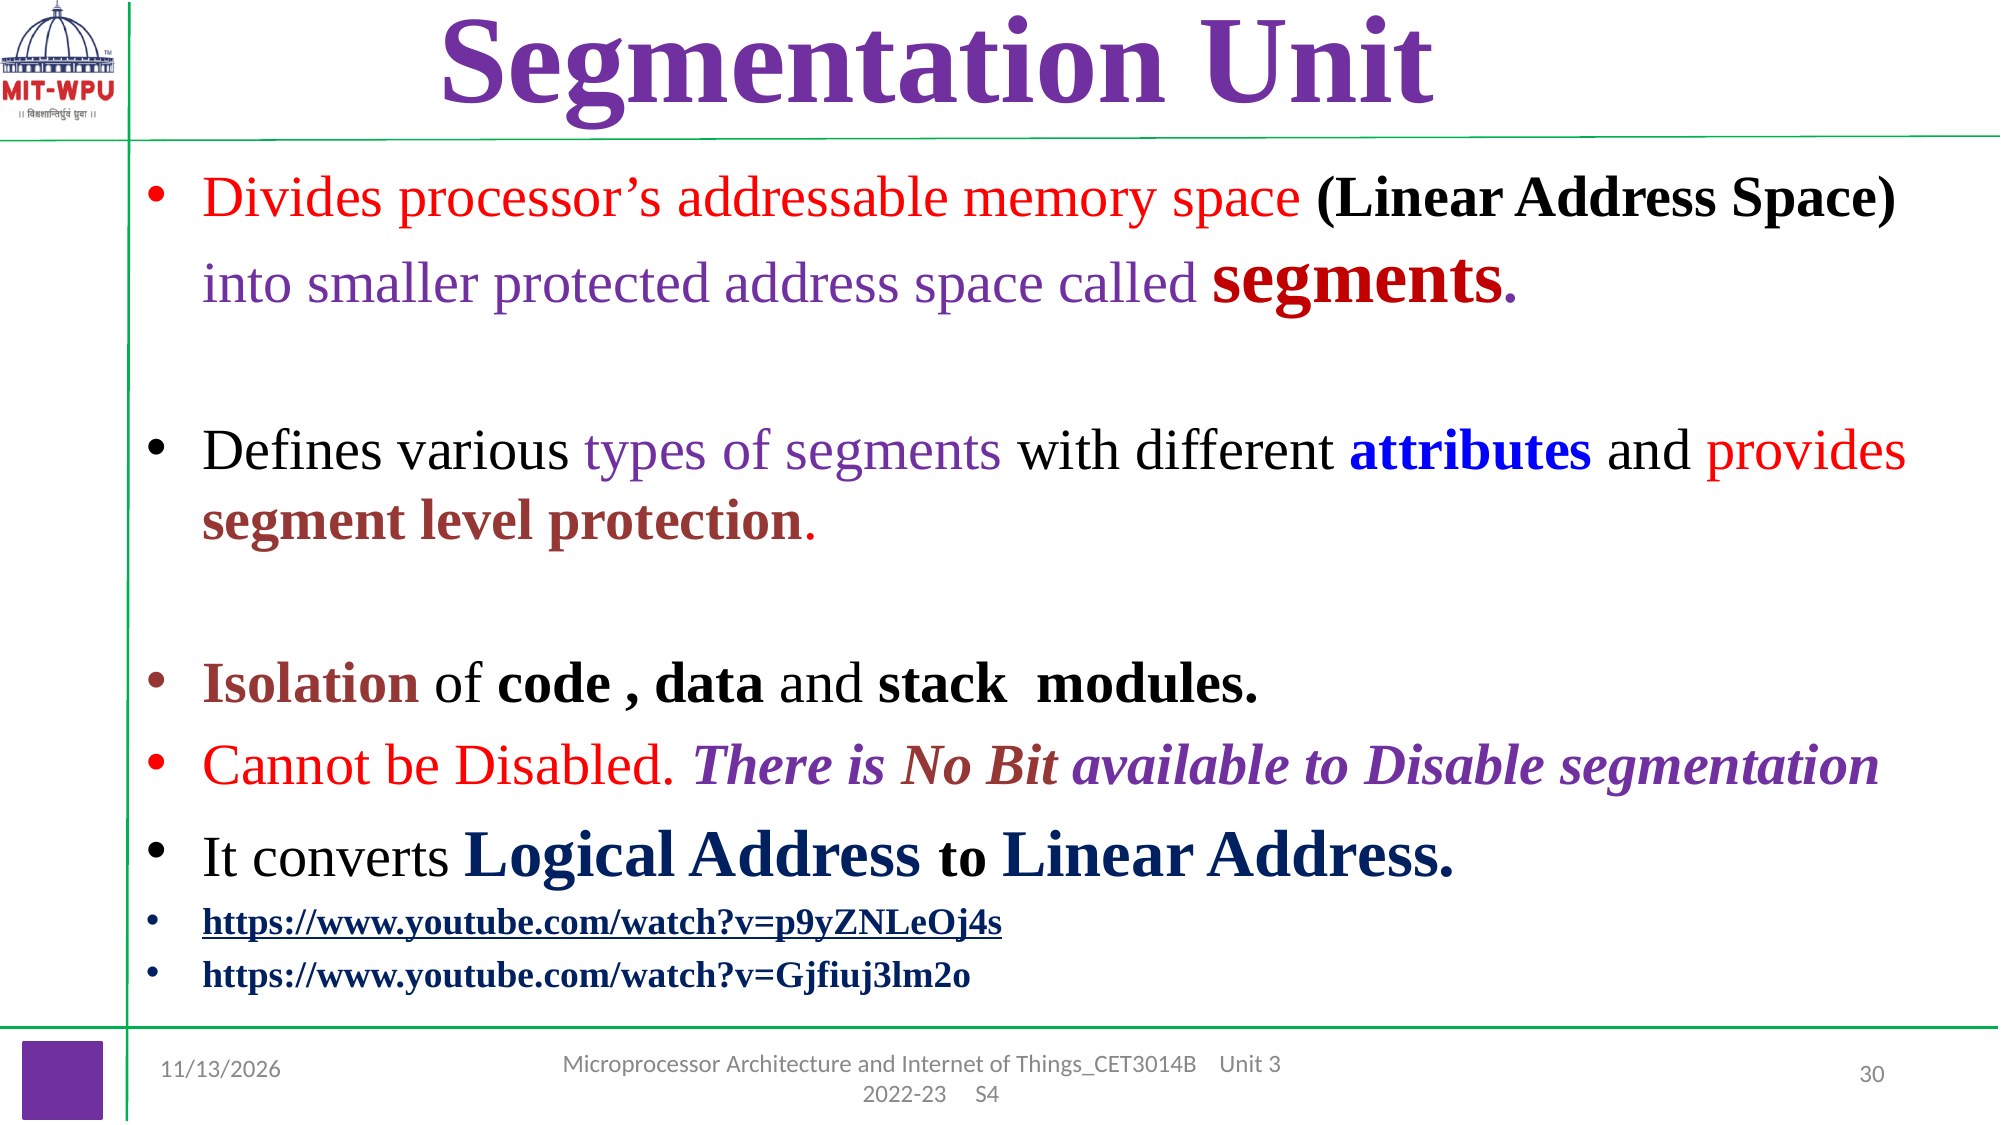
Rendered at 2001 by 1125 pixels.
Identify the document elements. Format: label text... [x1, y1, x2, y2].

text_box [126, 1, 130, 1026]
title Segmentation Unit [165, 0, 1709, 121]
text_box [0, 135, 121, 141]
slide_number 30 [1433, 1042, 1900, 1103]
list Divides processor’s addressable memory space (Linear Address Space) into smaller protected address space called segments. Defines various types of segments with different attributes and provides segment level protection. Isolation of code , data and stack modules. Cannot be Disabled. There is No Bit available to Disable segmentation It converts Logical Address to Linear Address. https://www.youtube.com/watch?v=p9yZNLeOj4s https://www.youtube.com/watch?v=Gjfiuj3lm2o [135, 152, 1973, 935]
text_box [135, 135, 2000, 141]
picture [0, 0, 129, 122]
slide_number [144, 1039, 612, 1098]
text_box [126, 1039, 130, 1122]
footer Microprocessor Architecture and Internet of Things_CET3014B Unit 3 2022-23 S4 [536, 1047, 1338, 1108]
text_box [23, 1042, 102, 1118]
